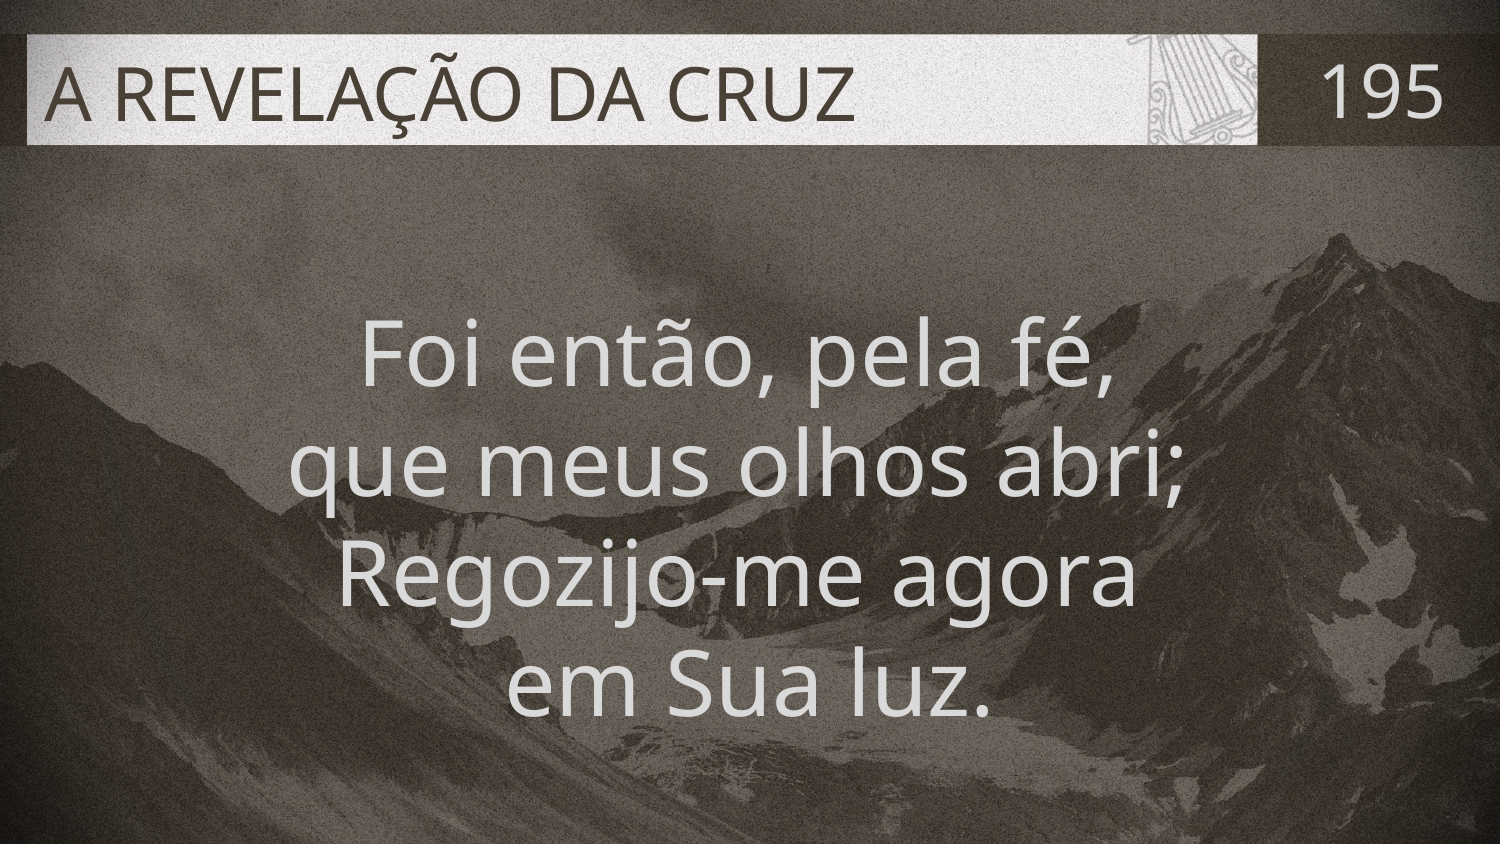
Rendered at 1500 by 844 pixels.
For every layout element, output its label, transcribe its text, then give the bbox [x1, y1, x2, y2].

title A REVELAÇÃO DA CRUZ [29, 33, 1258, 151]
list 195 [1281, 36, 1483, 143]
picture [0, 0, 1500, 185]
list Foi então, pela fé, que meus olhos abri; Regozijo-me agora em Sua luz. [0, 185, 1500, 844]
